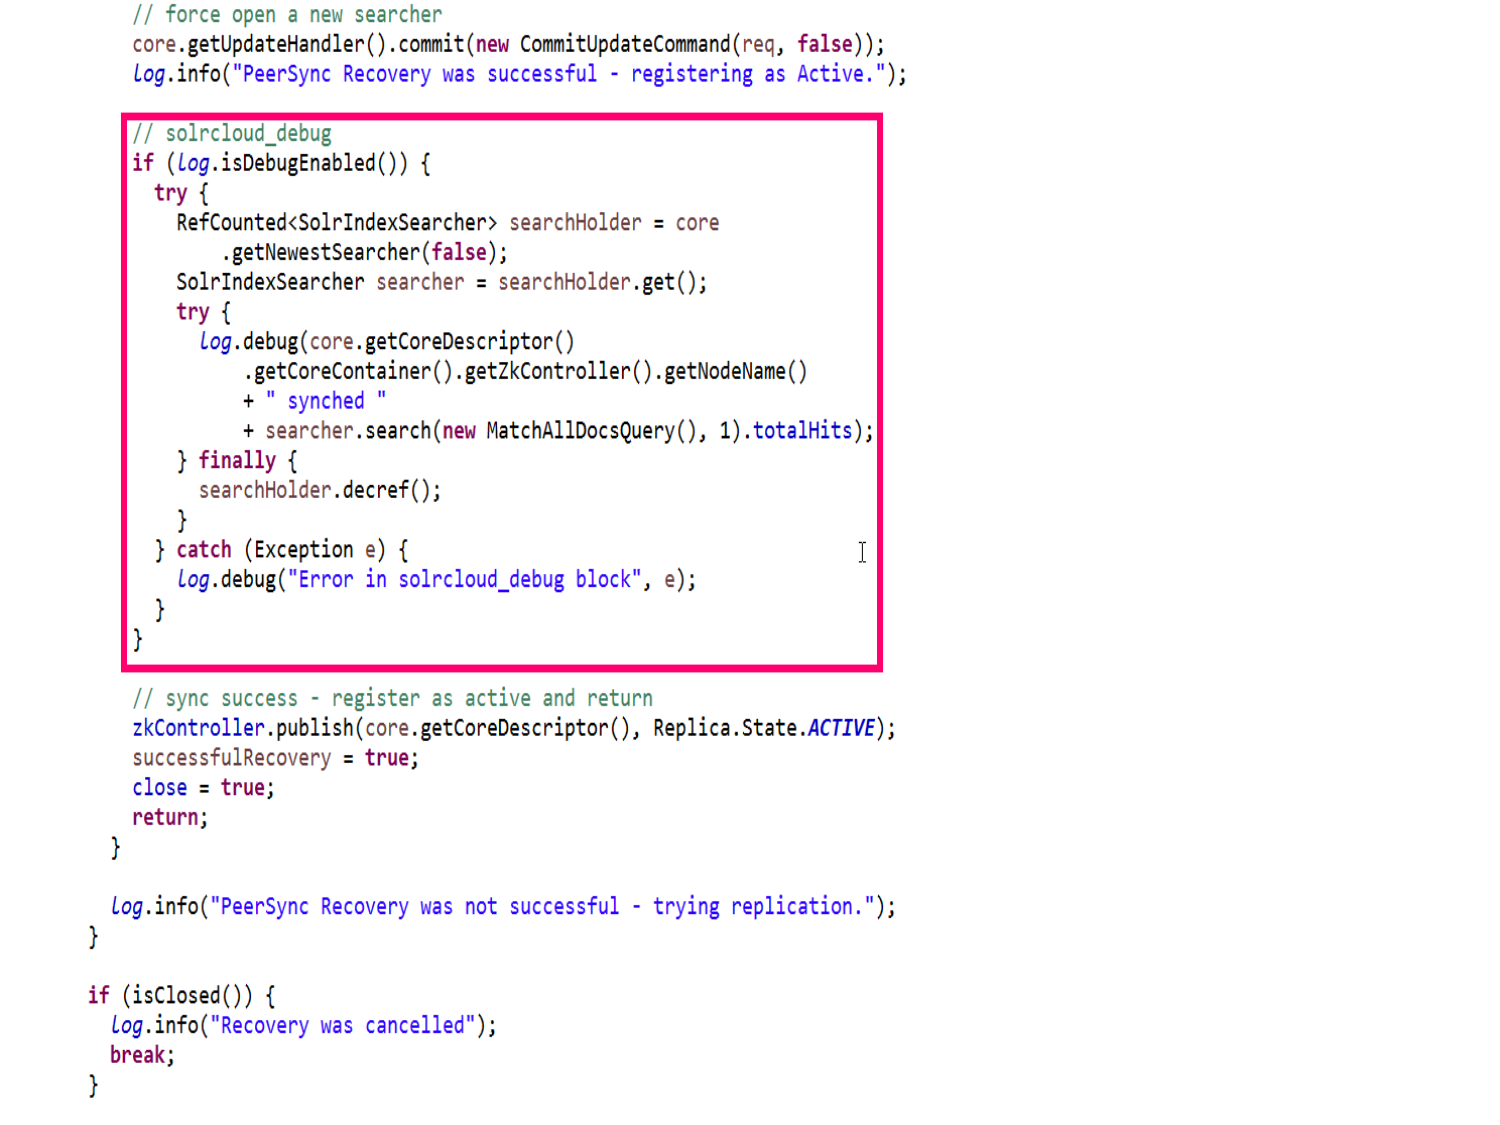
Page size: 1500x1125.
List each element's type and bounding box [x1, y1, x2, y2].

list [0, 0, 1500, 1125]
